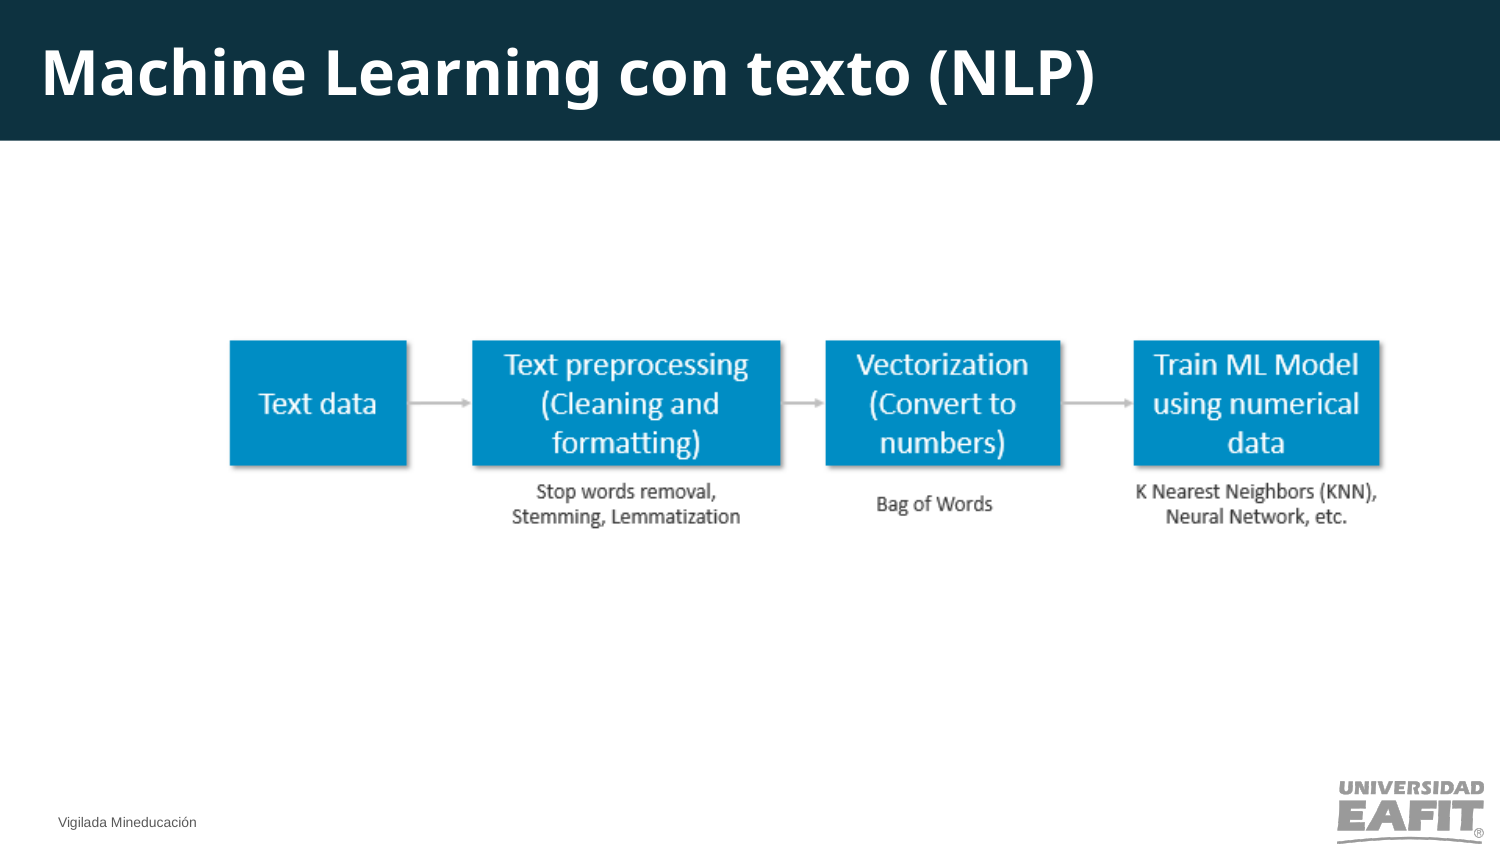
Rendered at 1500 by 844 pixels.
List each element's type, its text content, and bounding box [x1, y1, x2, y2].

picture [1337, 781, 1484, 844]
text_box Machine Learning con texto (NLP) [25, 17, 1255, 166]
picture [202, 299, 1414, 552]
